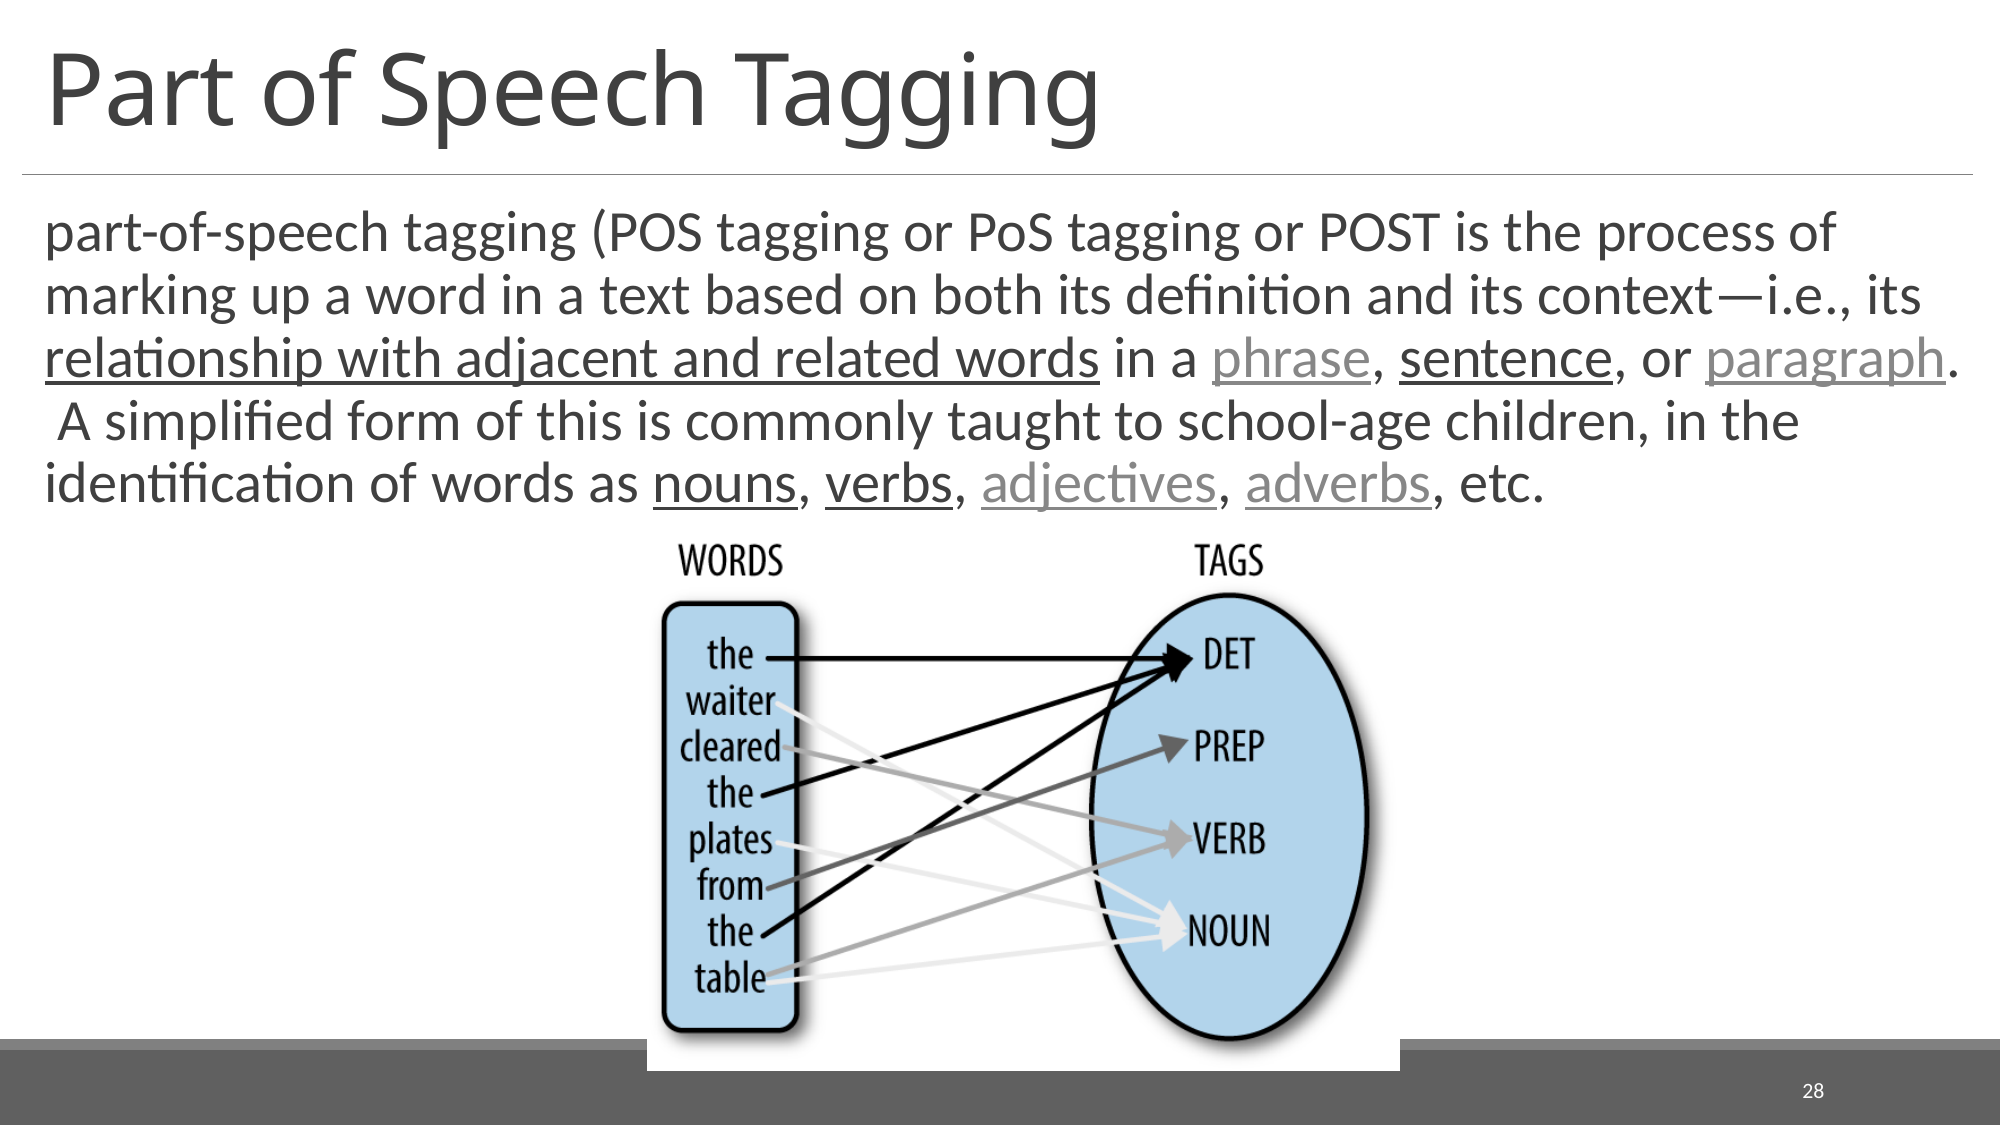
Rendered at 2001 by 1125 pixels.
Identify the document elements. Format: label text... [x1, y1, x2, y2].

slide_number 28 [1624, 1059, 1840, 1120]
list part-of-speech tagging (POS tagging or PoS tagging or POST is the process of marking up a word in a text based on both its definition and its context—i.e., its relationship with adjacent and related words in a phrase, sentence, or paragraph. A simplified form of this is commonly taught to school-age children, in the identification of words as nouns, verbs, adjectives, adverbs, etc. [29, 193, 1969, 1030]
picture [646, 537, 1401, 1071]
title Part of Speech Tagging [29, 22, 1969, 154]
